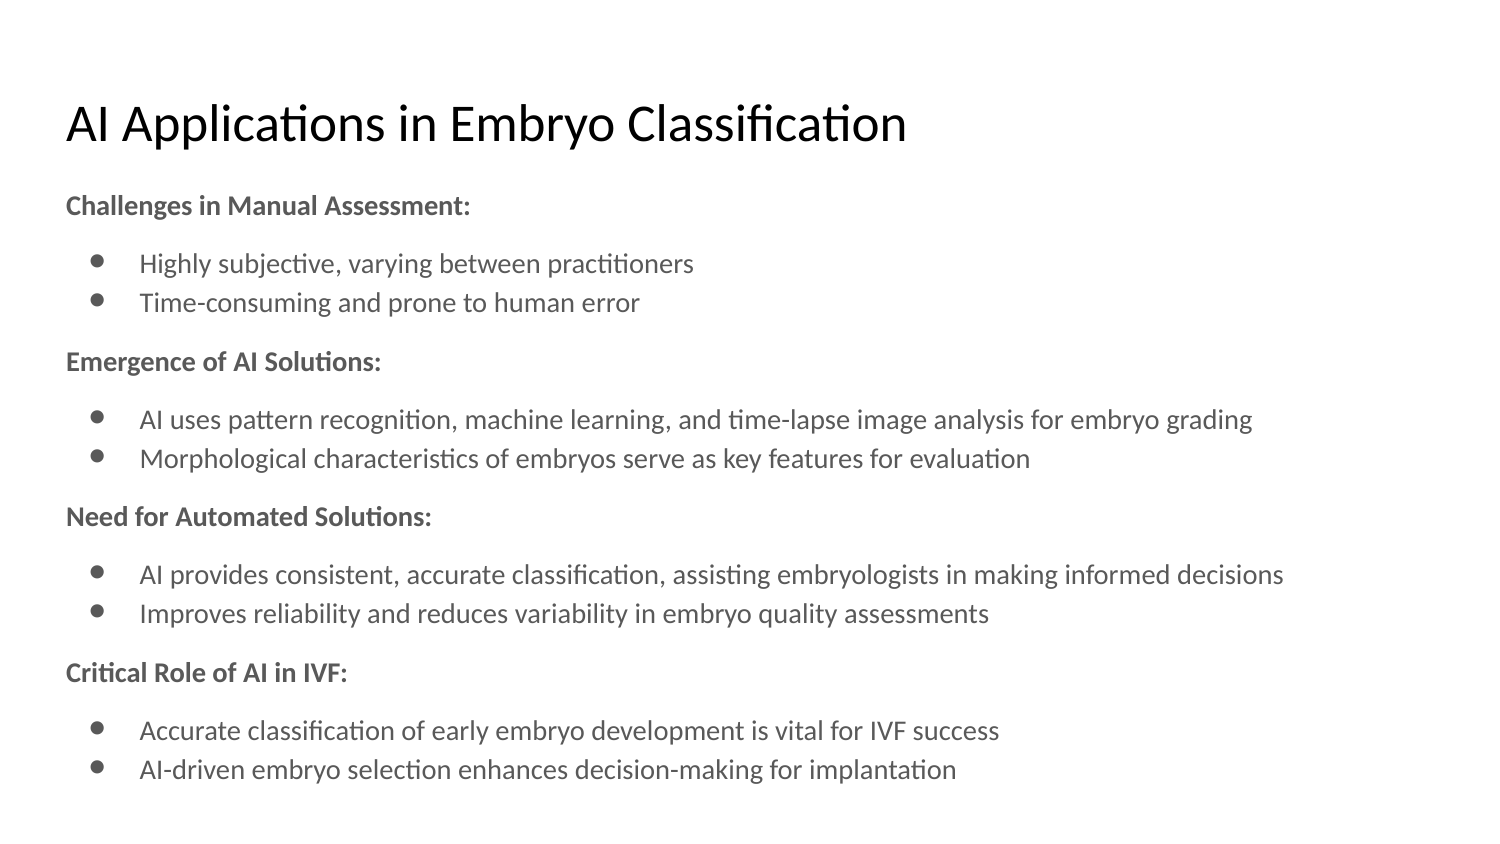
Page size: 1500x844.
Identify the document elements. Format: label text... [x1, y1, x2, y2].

list Challenges in Manual Assessment: Highly subjective, varying between practitioners Time-consuming and prone to human error Emergence of AI Solutions: AI uses pattern recognition, machine learning, and time-lapse image analysis for embryo grading Morphological characteristics of embryos serve as key features for evaluation Need for Automated Solutions: AI provides consistent, accurate classification, assisting embryologists in making informed decisions Improves reliability and reduces variability in embryo quality assessments Critical Role of AI in IVF: Accurate classification of early embryo development is vital for IVF success AI-driven embryo selection enhances decision-making for implantation [51, 166, 1449, 807]
title AI Applications in Embryo Classification [51, 72, 1449, 166]
